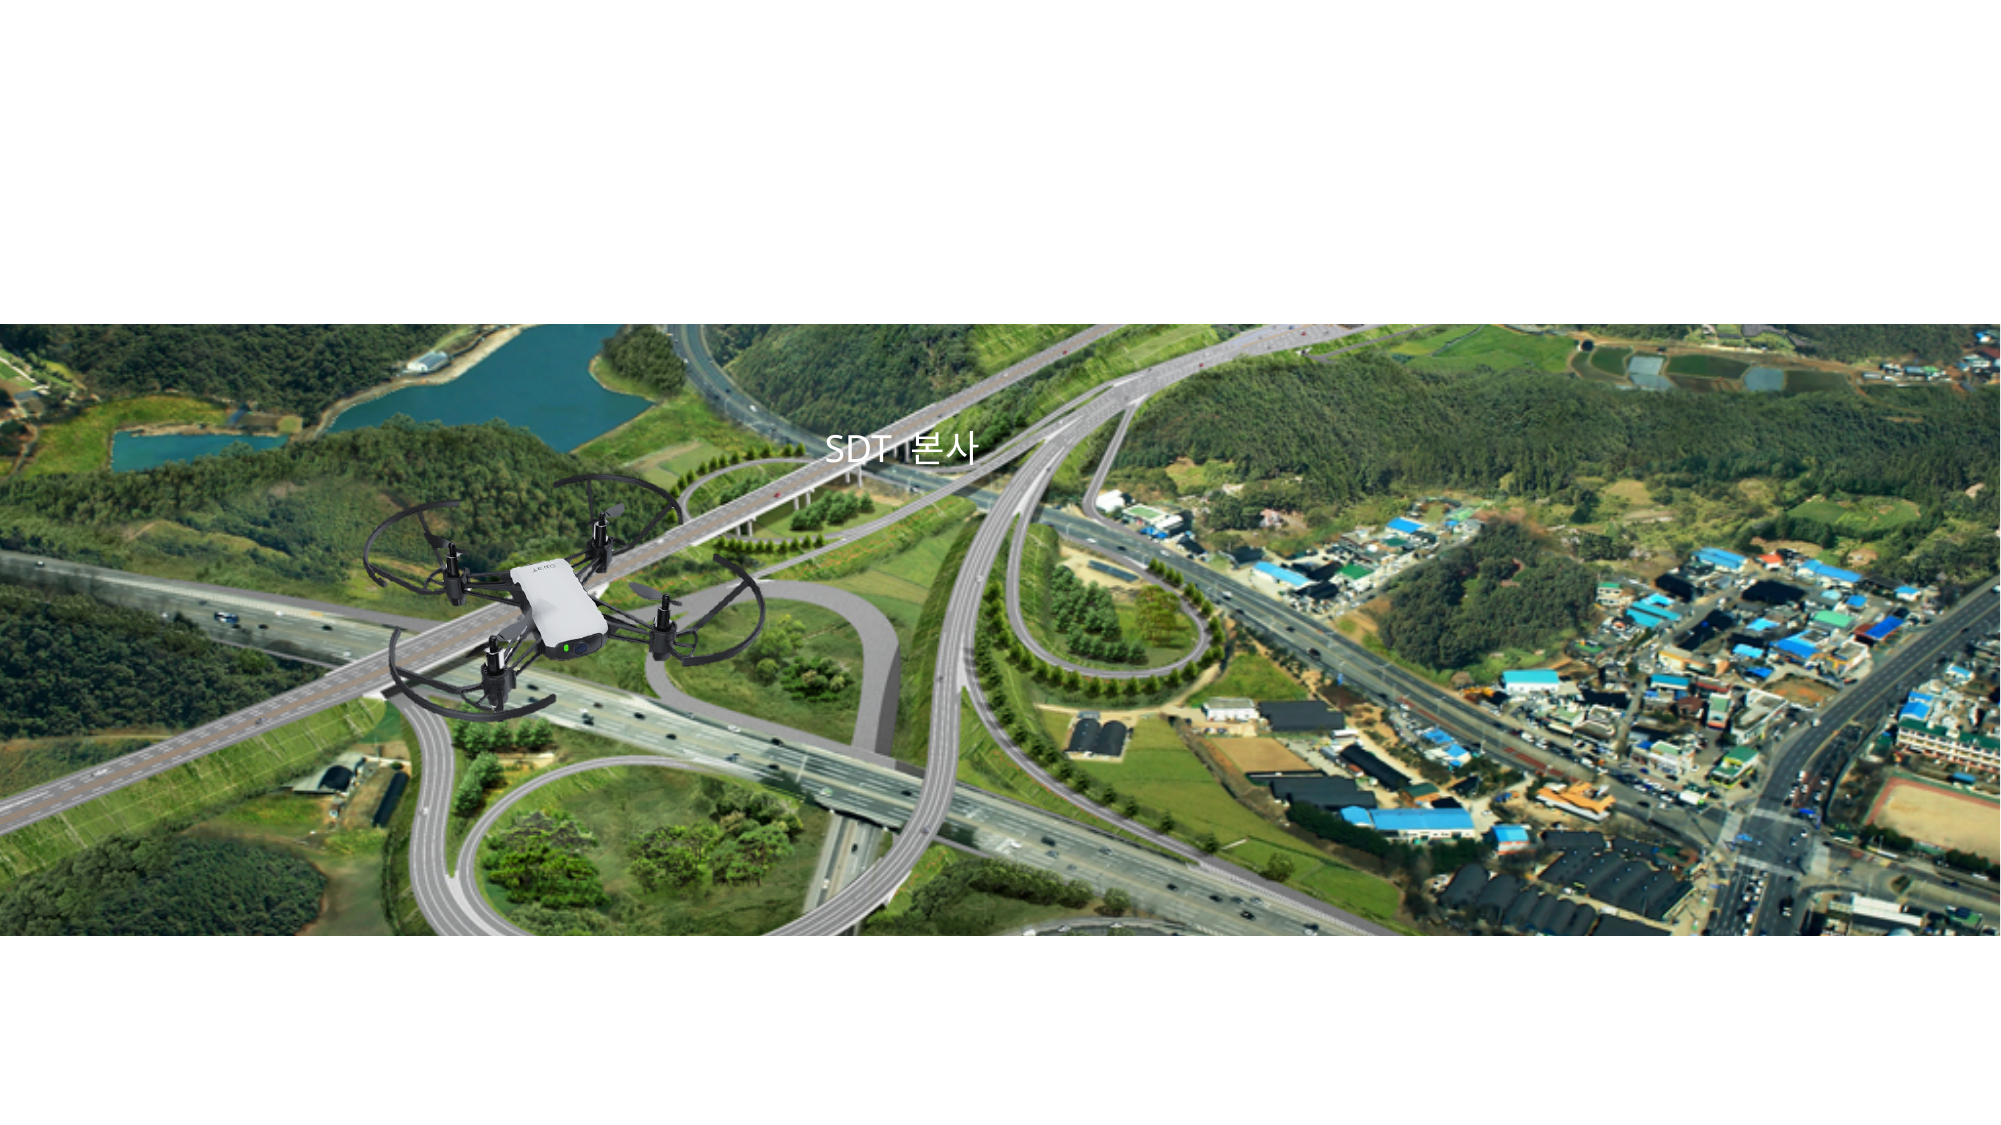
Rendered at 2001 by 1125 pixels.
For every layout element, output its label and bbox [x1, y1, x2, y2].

picture [0, 324, 2001, 936]
